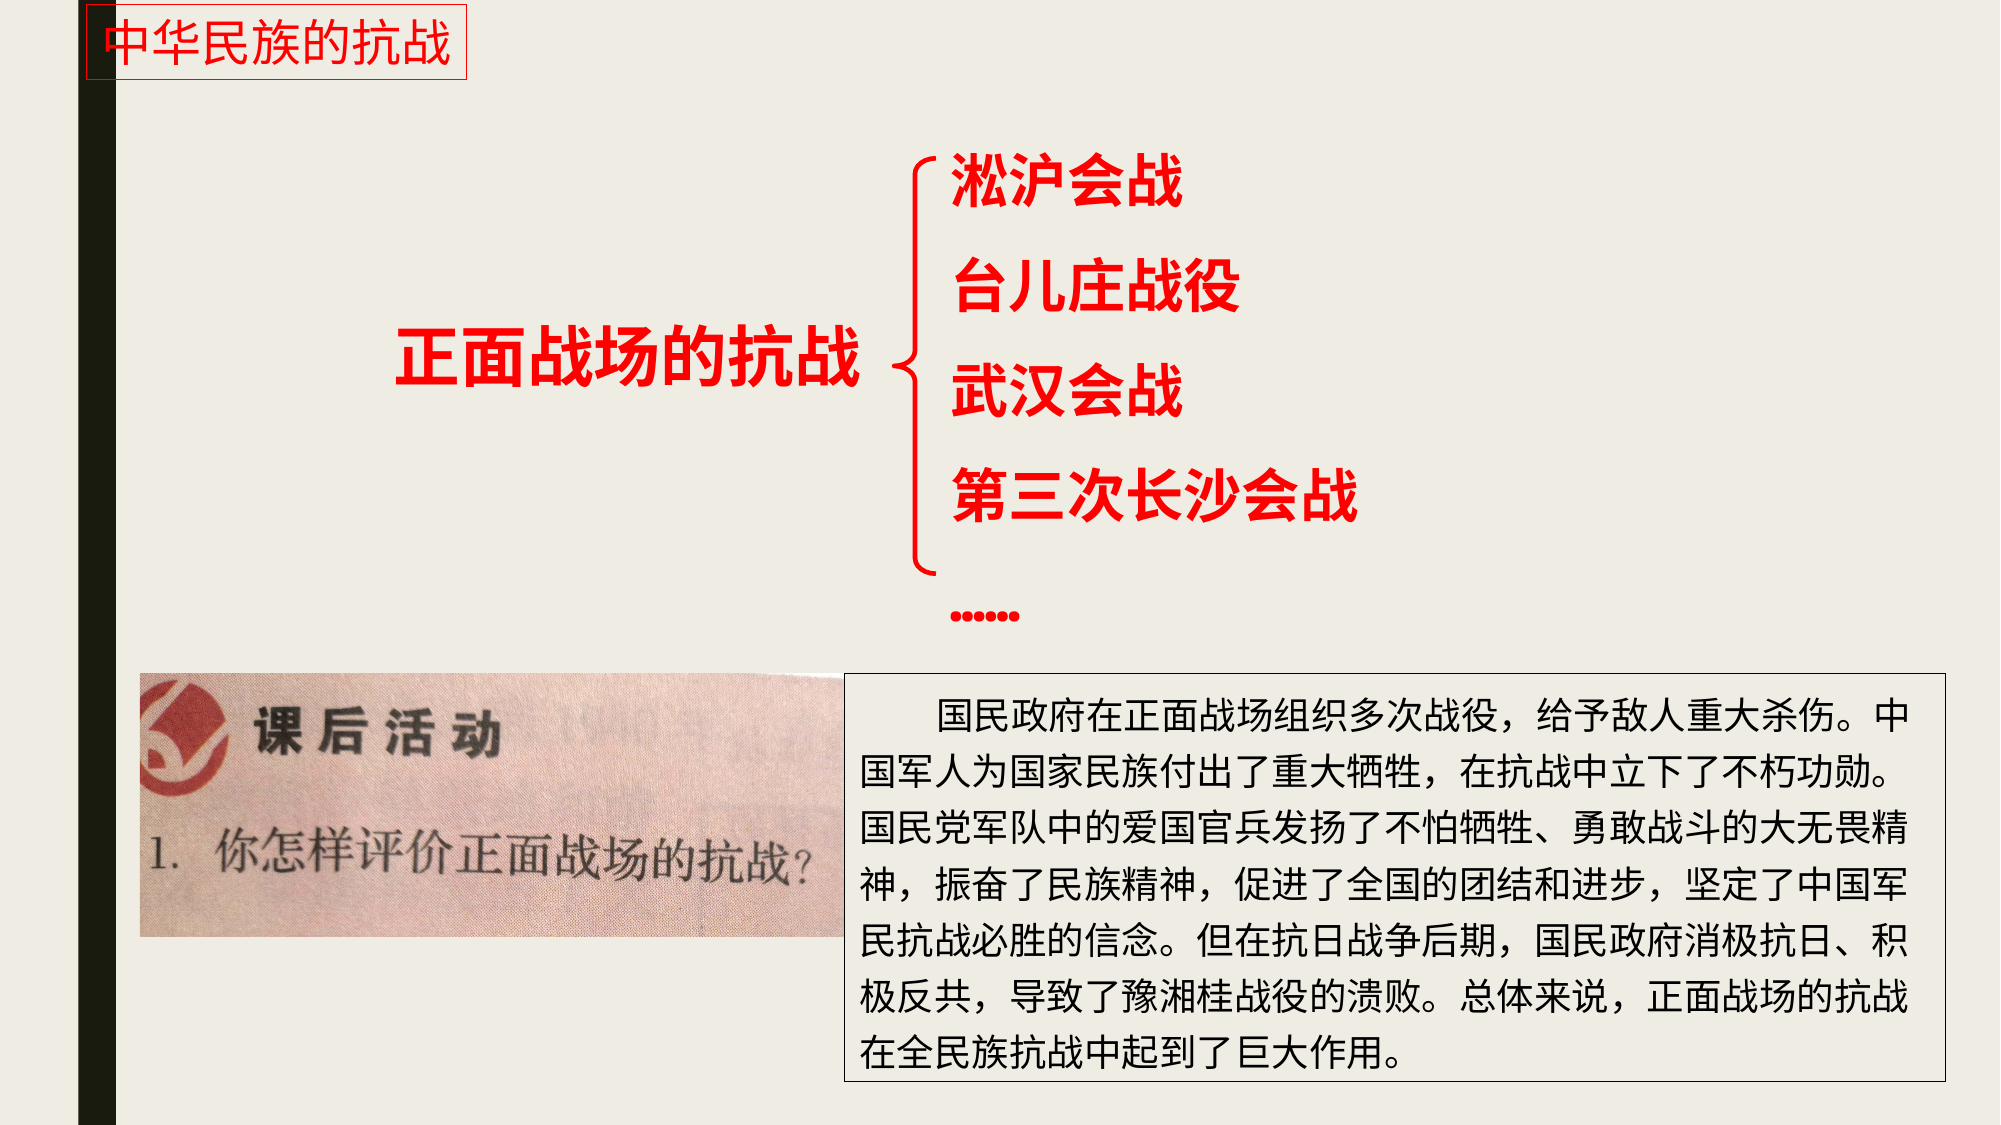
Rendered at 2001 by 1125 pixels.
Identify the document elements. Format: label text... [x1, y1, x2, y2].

text_box 正面战场的抗战 [379, 307, 895, 402]
picture [139, 673, 845, 937]
text_box 国民政府在正面战场组织多次战役，给予敌人重大杀伤。中国军人为国家民族付出了重大牺牲，在抗战中立下了不朽功勋。国民党军队中的爱国官兵发扬了不怕牺牲、勇敢战斗的大无畏精神，振奋了民族精神，促进了全国的团结和进步，坚定了中国军民抗战必胜的信念。但在抗日战争后期，国民政府消极抗日、积极反共，导致了豫湘桂战役的溃败。总体来说，正面战场的抗战在全民族抗战中起到了巨大作用。 [844, 673, 1946, 1082]
text_box 中华民族的抗战 [86, 4, 467, 80]
text_box 淞沪会战 台儿庄战役 武汉会战 第三次长沙会战 …… [935, 101, 1647, 641]
text_box [894, 158, 936, 574]
